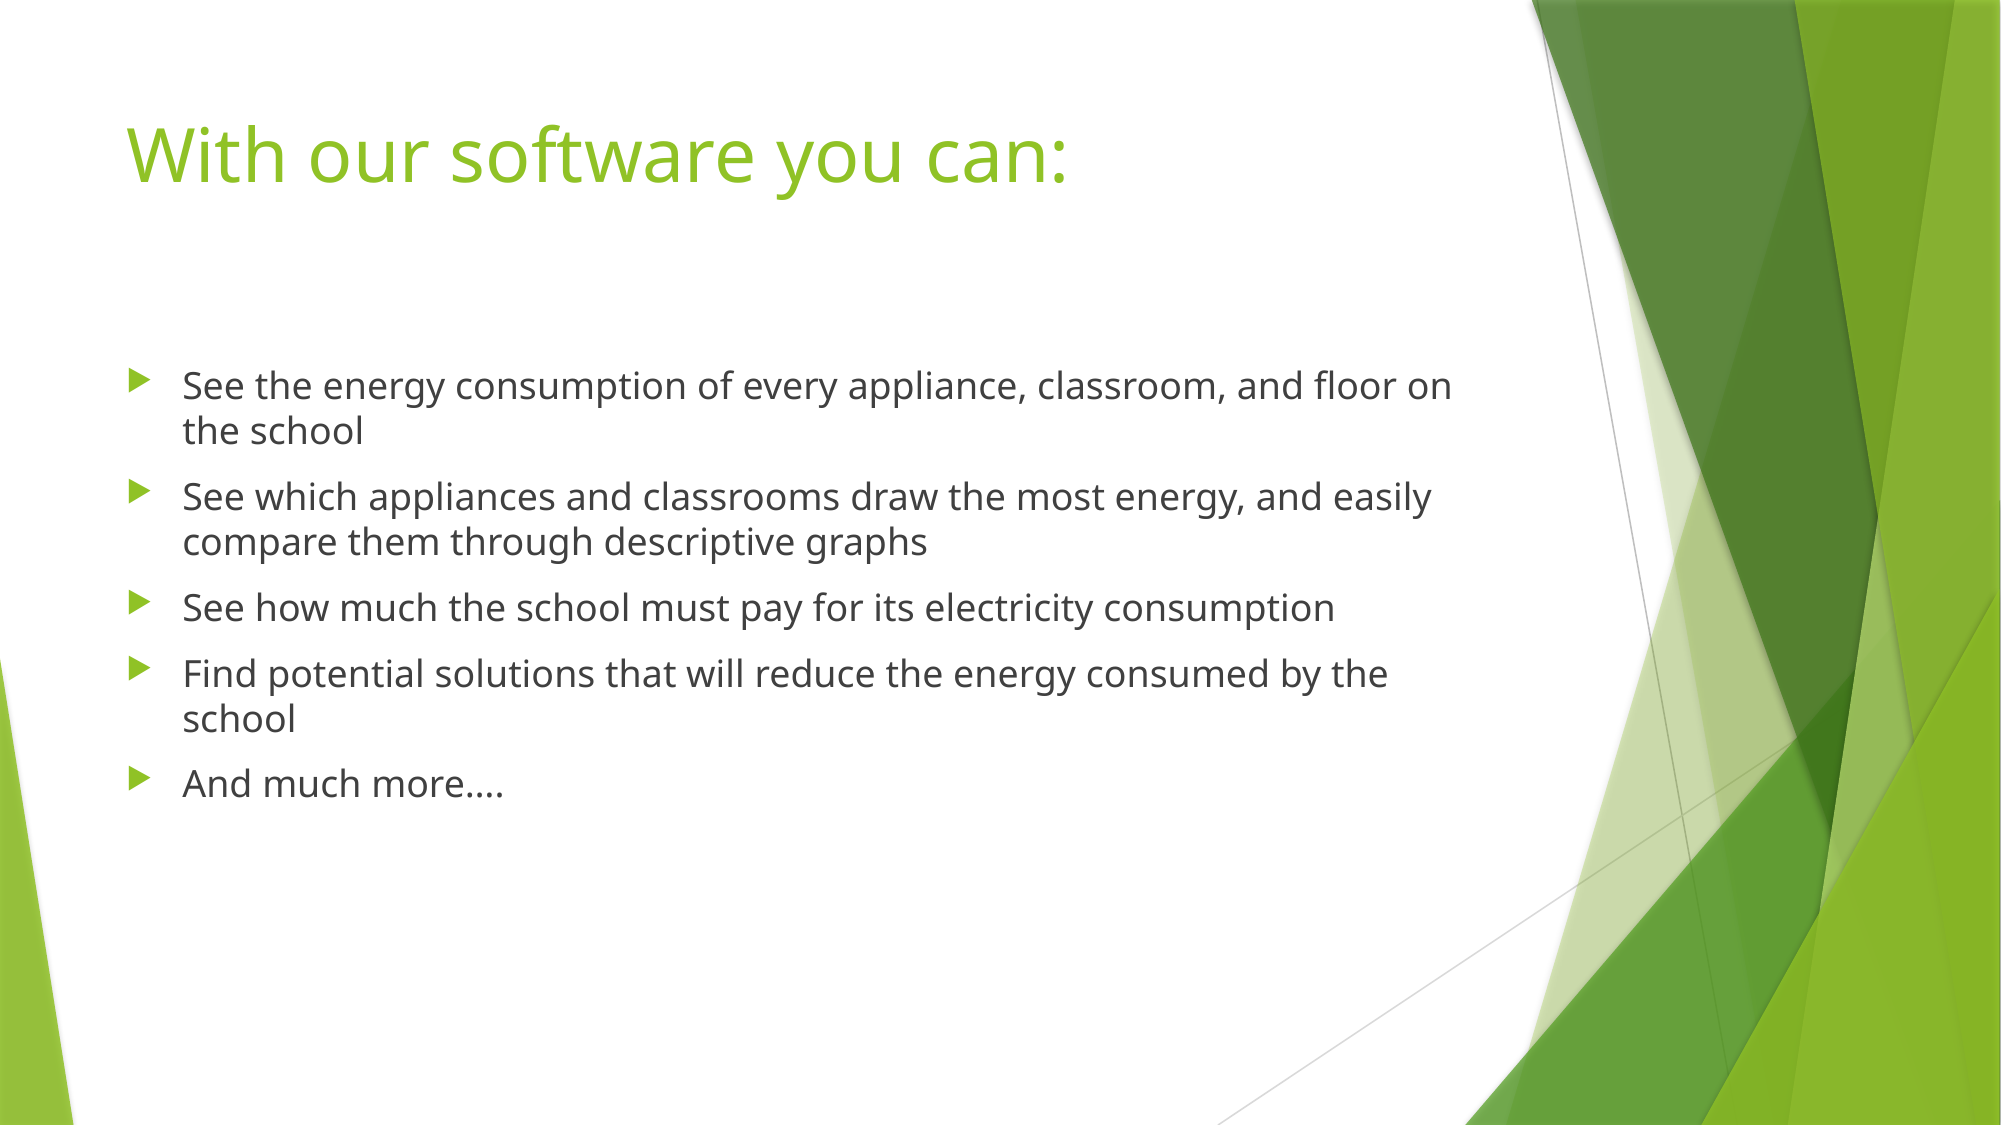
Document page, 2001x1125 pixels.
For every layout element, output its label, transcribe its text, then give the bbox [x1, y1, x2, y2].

title With our software you can: [111, 99, 1522, 317]
list See the energy consumption of every appliance, classroom, and floor on the school See which appliances and classrooms draw the most energy, and easily compare them through descriptive graphs See how much the school must pay for its electricity consumption Find potential solutions that will reduce the energy consumed by the school And much more…. [111, 354, 1522, 992]
